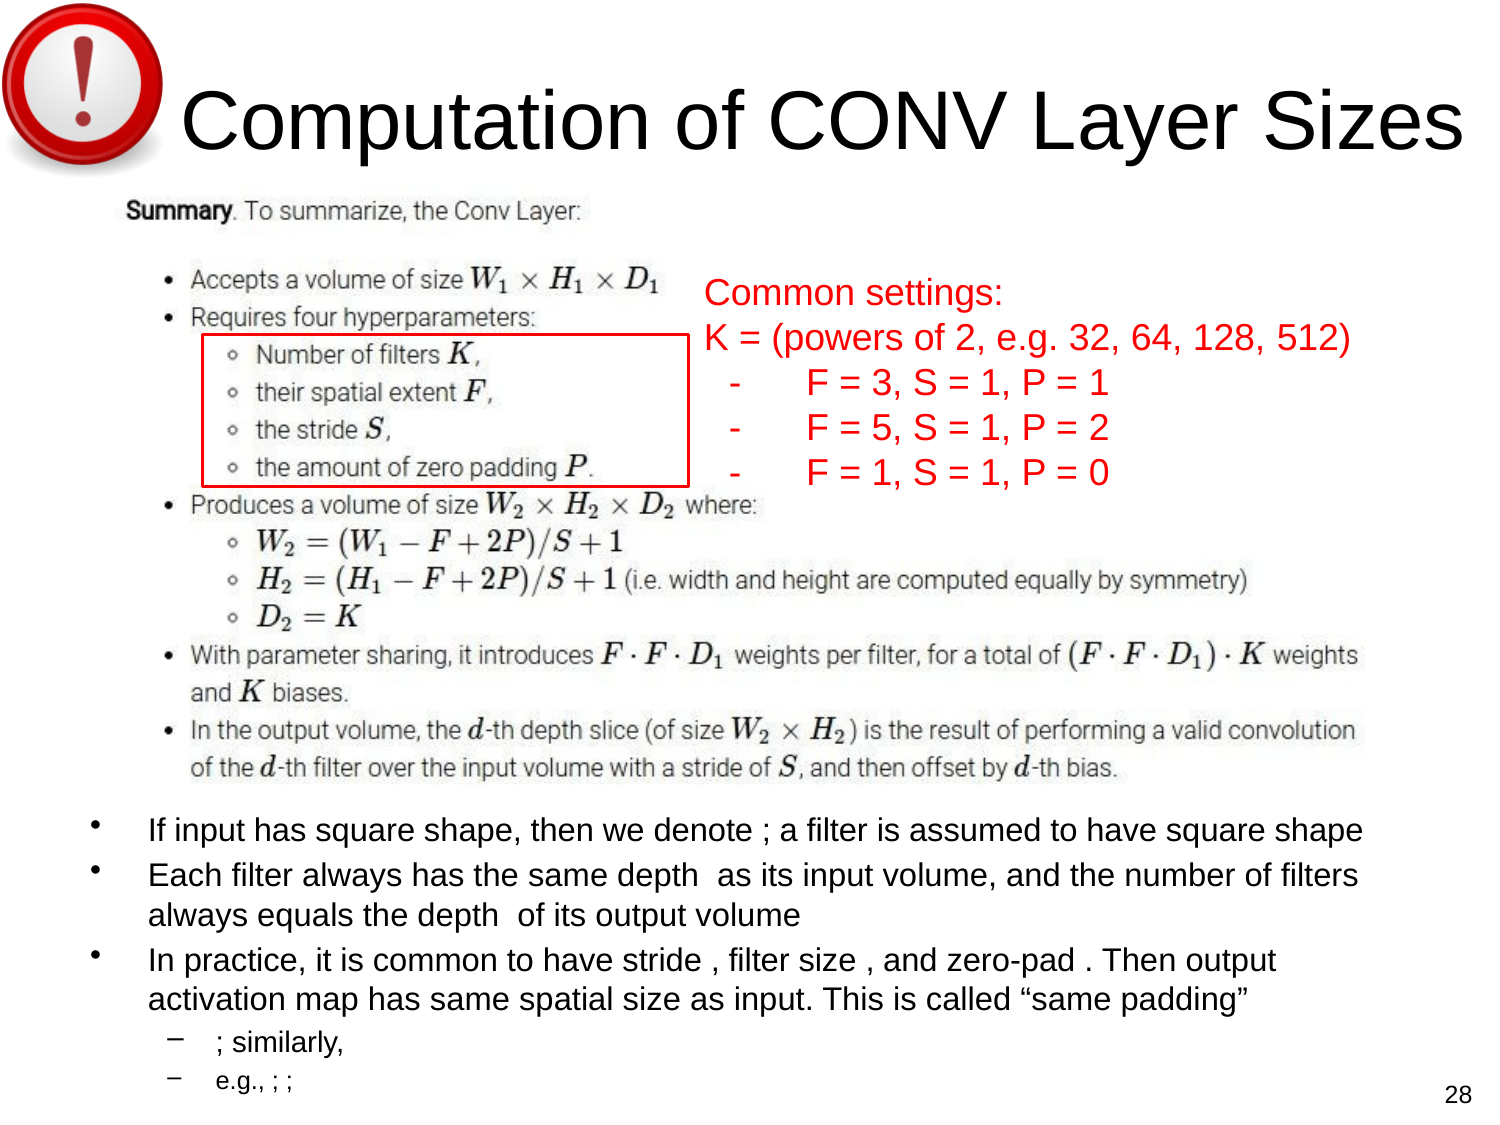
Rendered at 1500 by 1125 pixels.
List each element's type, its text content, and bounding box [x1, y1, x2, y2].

text_box [202, 334, 689, 487]
text_box [115, 184, 1373, 794]
title Computation of CONV Layer Sizes [179, 44, 1488, 188]
picture [0, 0, 176, 185]
slide_number 28 [1137, 1070, 1488, 1112]
text_box Common settings: K = (powers of 2, e.g. 32, 64, 128, 512) - F = 3, S = 1, P = 1 - F = 5, S = 1, P = 2 - F = 1, S = 1, P = 0 [701, 267, 1357, 494]
